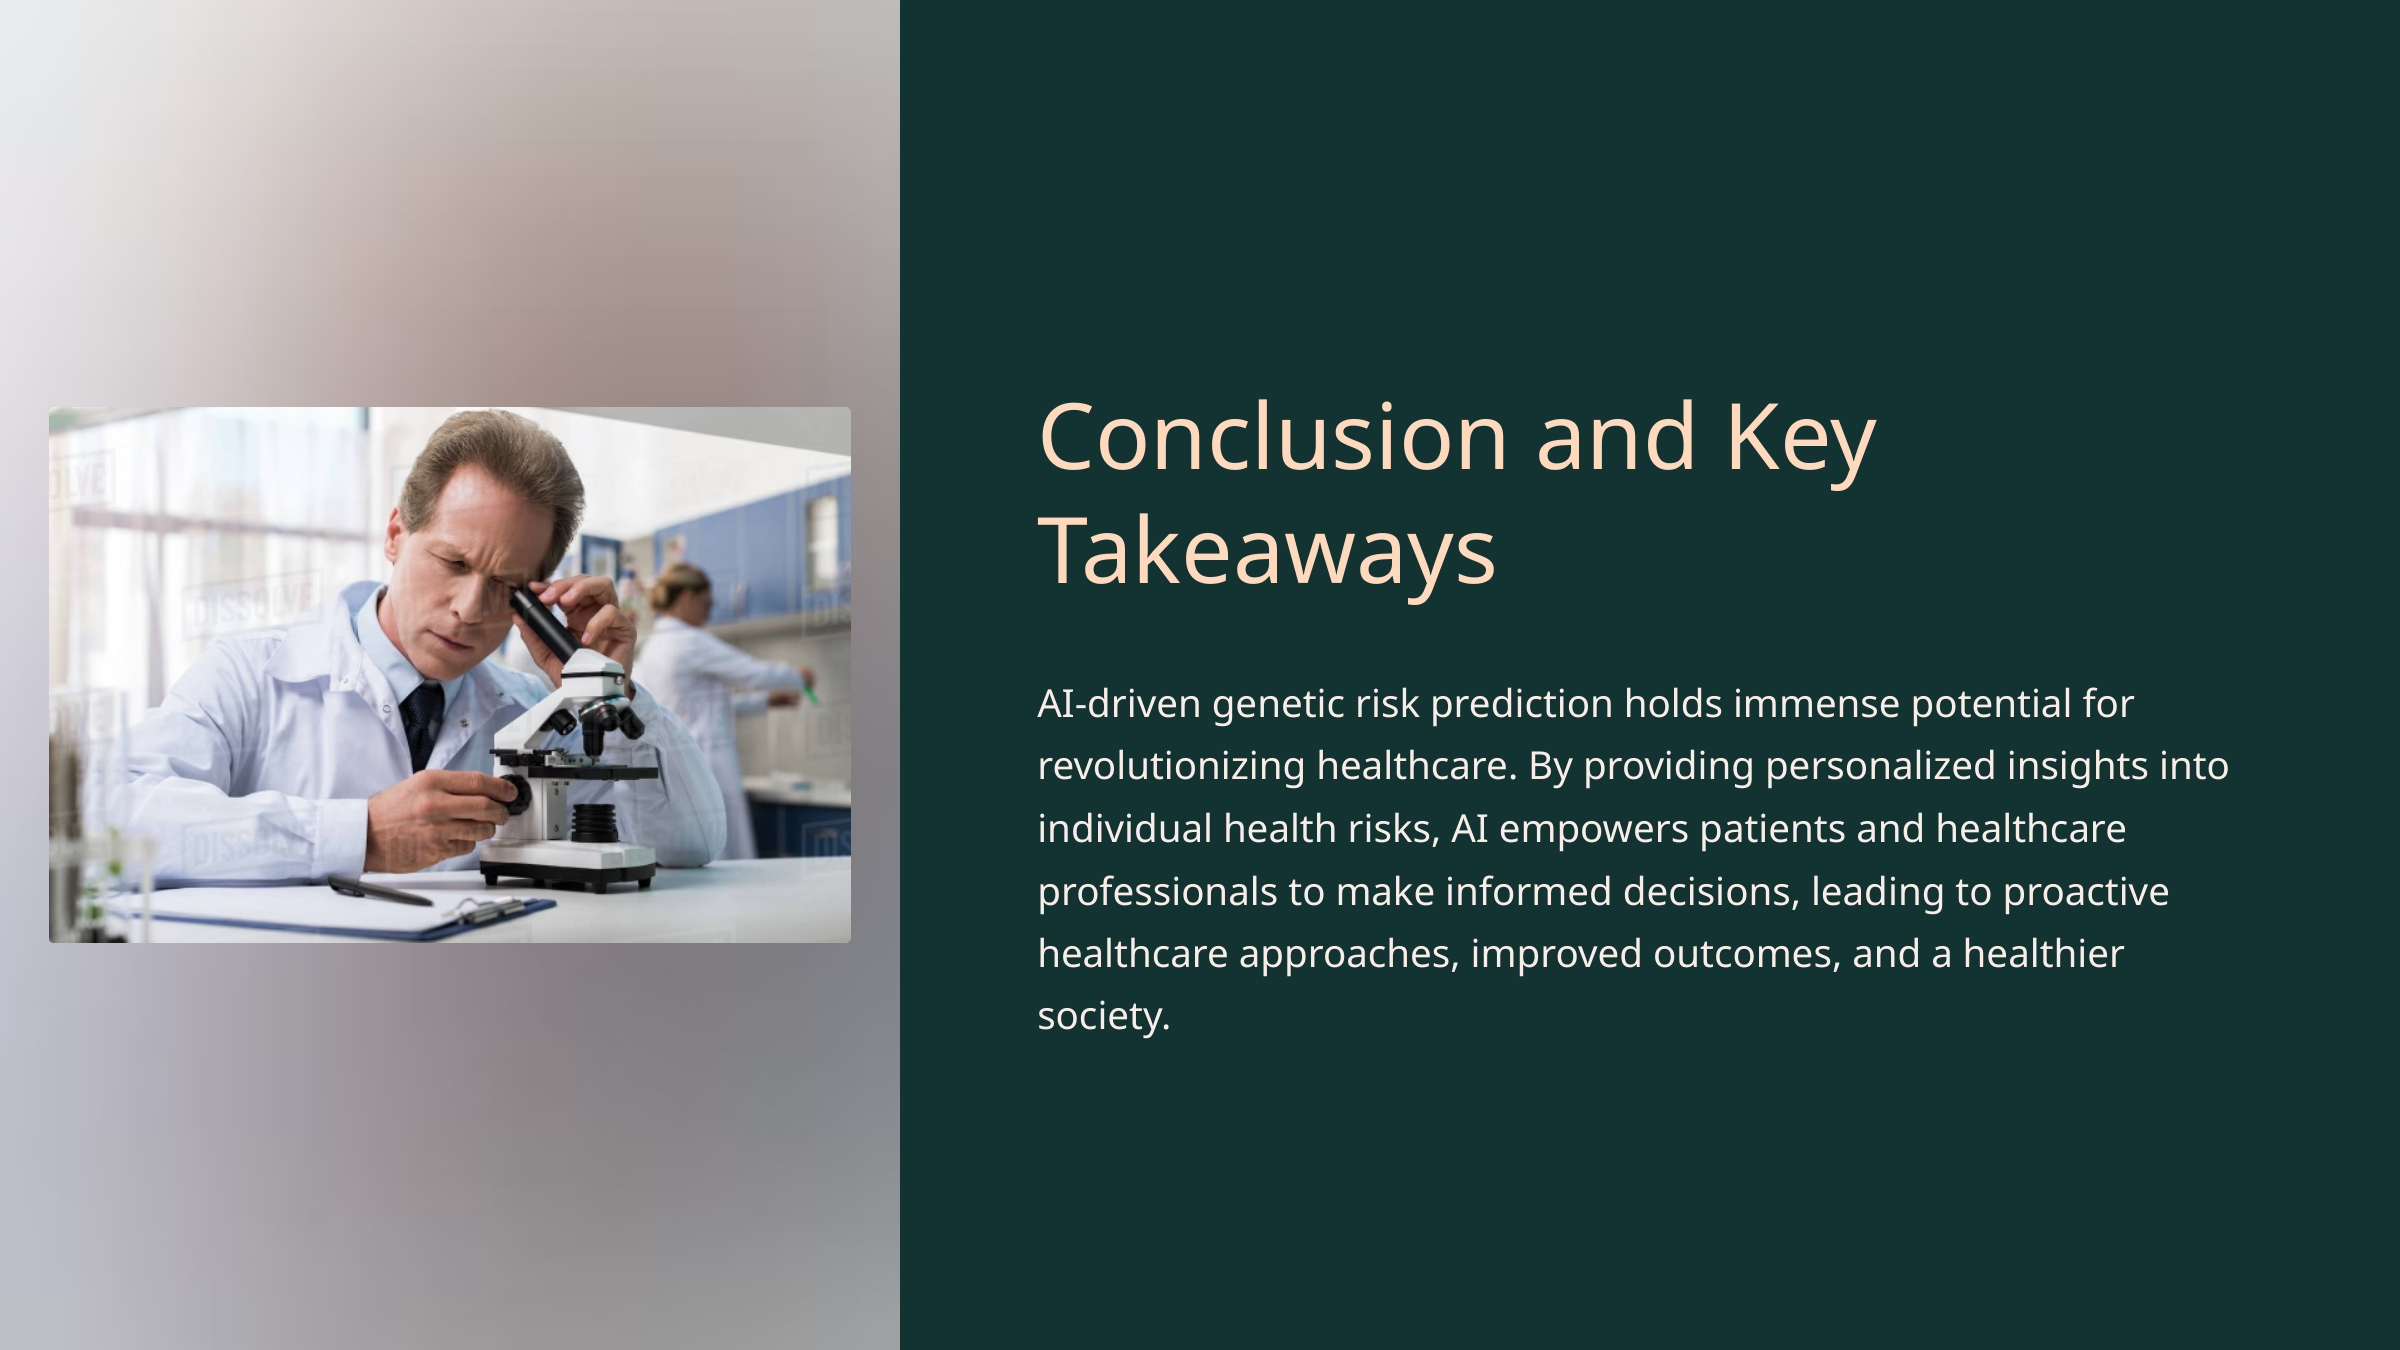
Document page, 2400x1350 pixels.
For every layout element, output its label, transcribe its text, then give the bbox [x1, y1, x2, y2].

picture [0, 0, 900, 1350]
text_box [900, 0, 2400, 1350]
text_box AI-driven genetic risk prediction holds immense potential for revolutionizing healthcare. By providing personalized insights into individual health risks, AI empowers patients and healthcare professionals to make informed decisions, leading to proactive healthcare approaches, improved outcomes, and a healthier society. [1037, 662, 2263, 977]
text_box Conclusion and Key Takeaways [1037, 372, 2263, 604]
